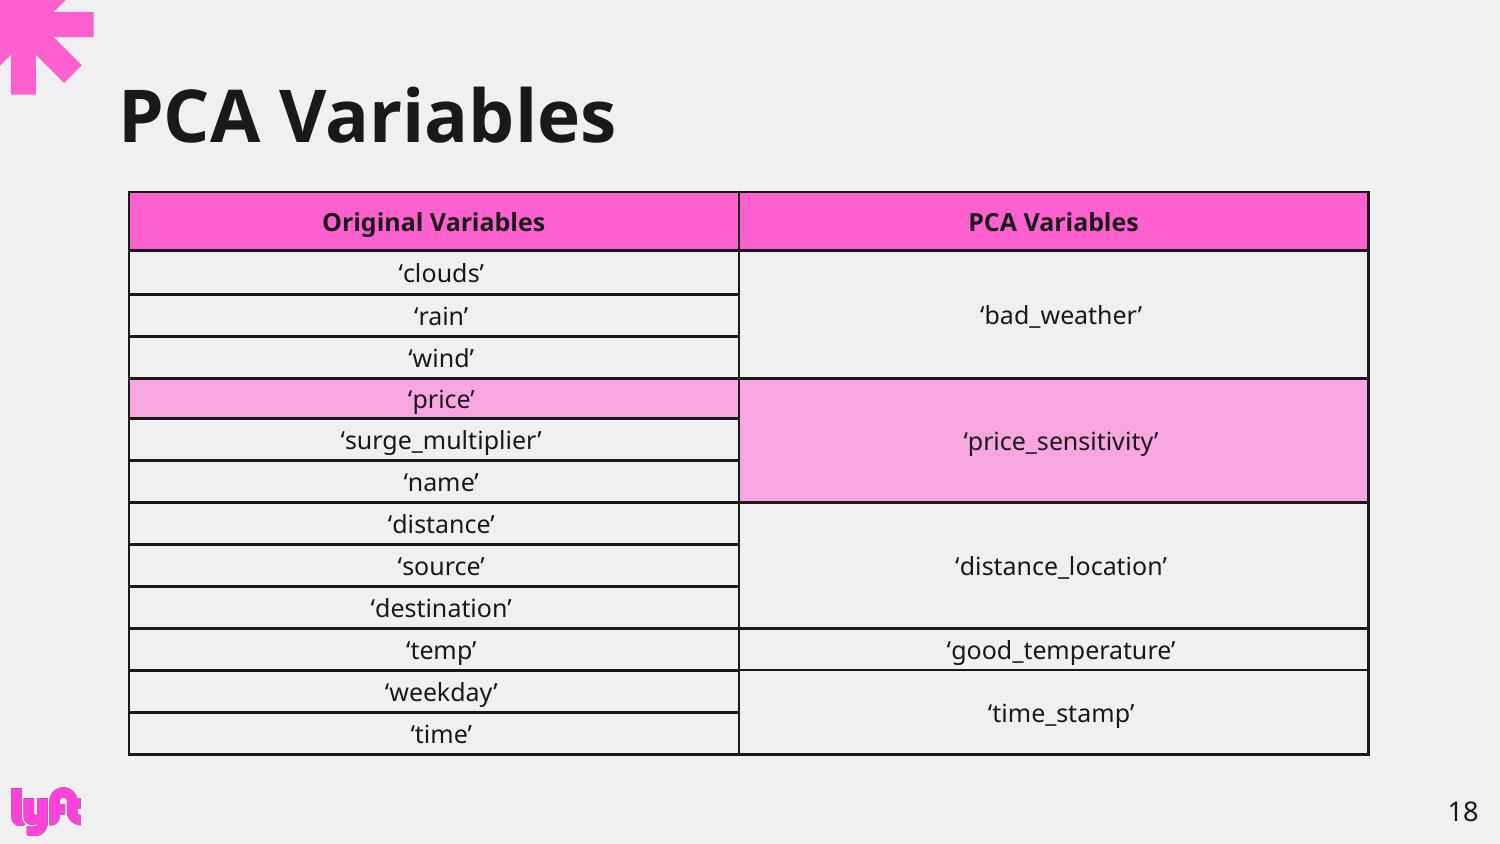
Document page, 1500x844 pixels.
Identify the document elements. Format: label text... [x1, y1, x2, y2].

table_cell ‘time_stamp’ [740, 671, 1367, 753]
table_cell ‘bad_weather’ [740, 252, 1367, 377]
table_cell ‘price_sensitivity’ [740, 380, 1367, 501]
table_cell ‘wind’ [130, 338, 738, 377]
title PCA Variables [118, 69, 1382, 145]
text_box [11, 786, 81, 836]
table_cell ‘clouds’ [130, 252, 738, 293]
table_header Original Variables [130, 193, 738, 249]
table_cell ‘source’ [130, 546, 738, 585]
table_cell ‘surge_multiplier’ [130, 420, 738, 459]
table_cell ‘distance_location’ [740, 504, 1367, 627]
table_cell ‘price’ [130, 380, 738, 417]
table_cell ‘name’ [130, 462, 738, 501]
table_header PCA Variables [740, 193, 1367, 249]
table_cell ‘temp’ [130, 630, 738, 669]
table_cell ‘weekday’ [130, 672, 738, 711]
table_cell ‘good_temperature’ [740, 630, 1367, 669]
table_cell ‘distance’ [130, 504, 738, 543]
table_cell ‘destination’ [130, 588, 738, 627]
table_cell ‘time’ [130, 714, 738, 753]
table_cell ‘rain’ [130, 296, 738, 335]
slide_number ‹#› [1403, 779, 1494, 844]
